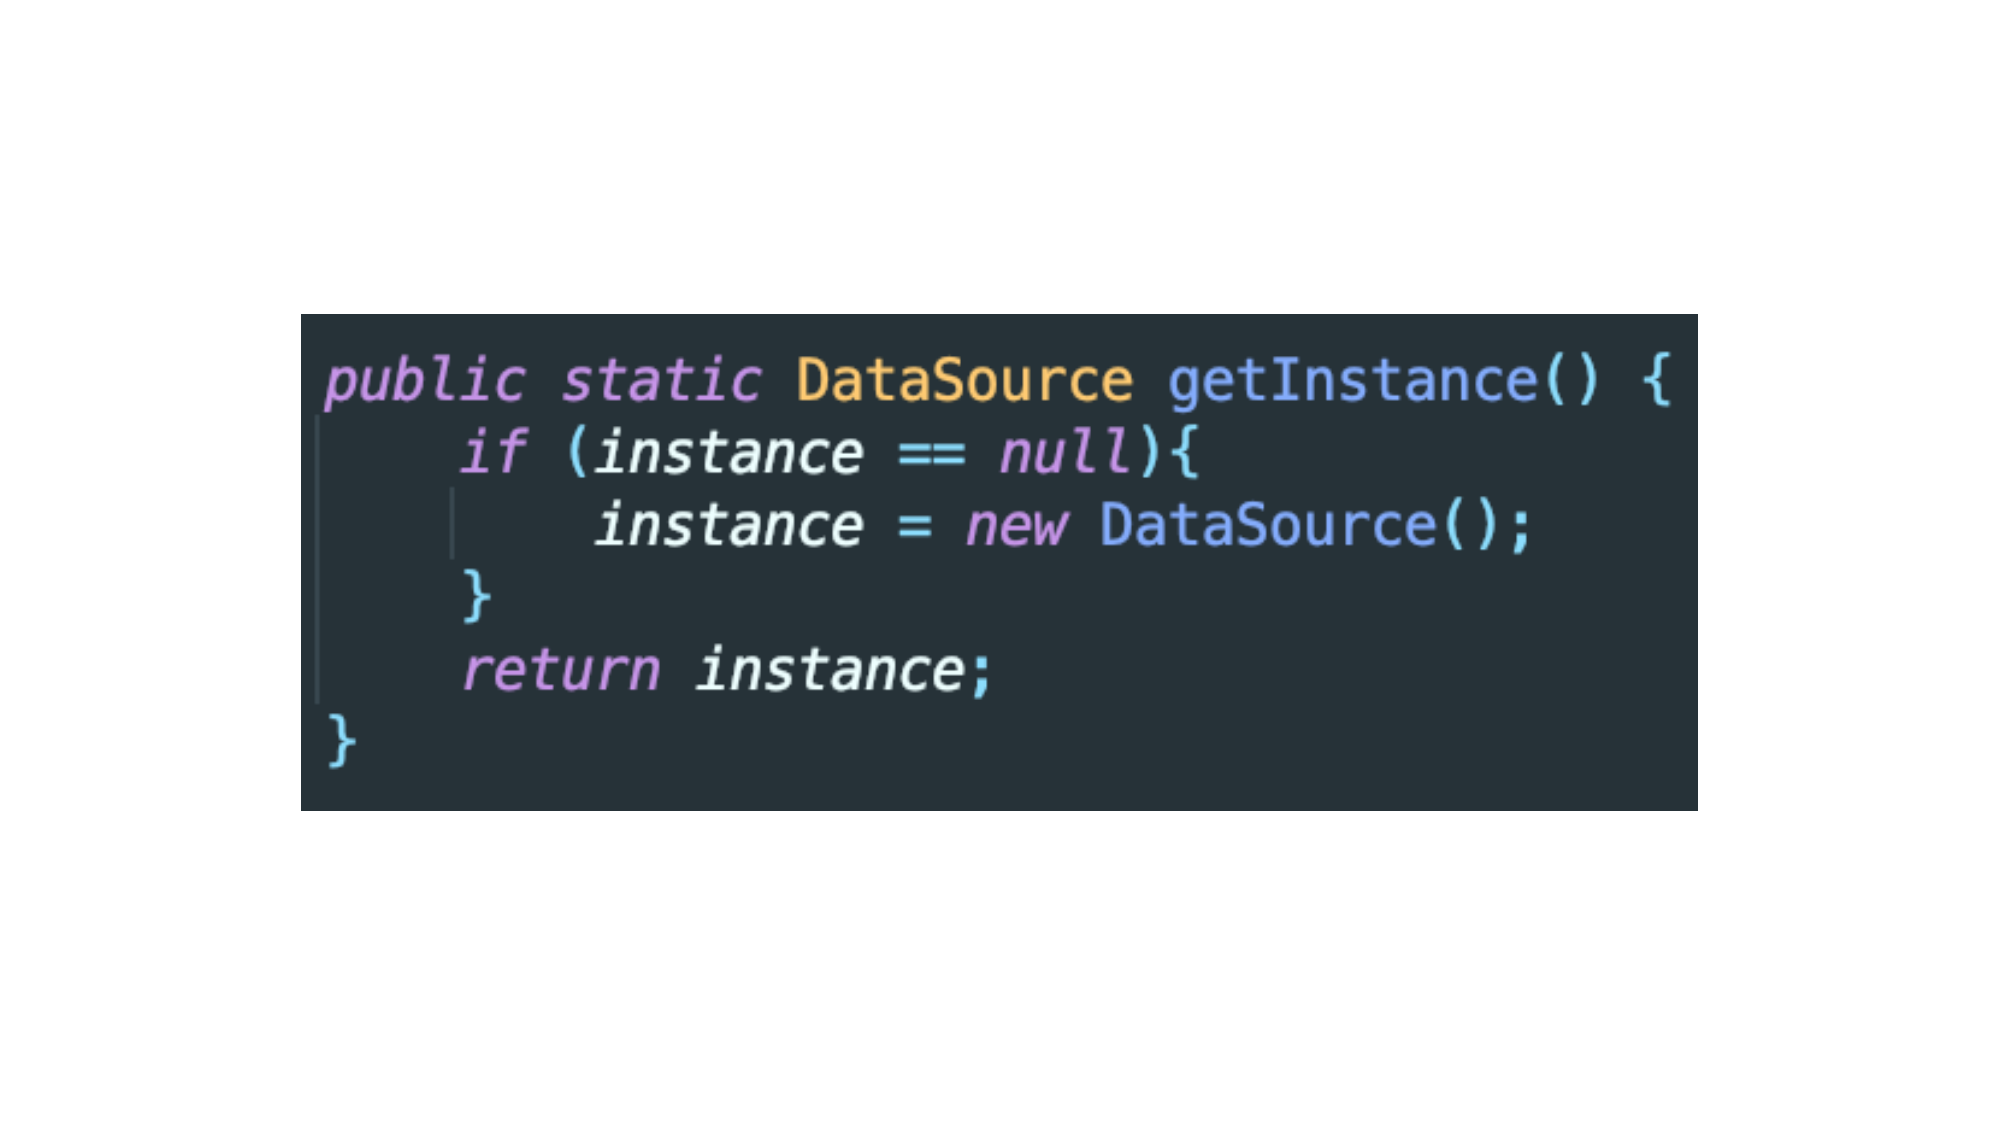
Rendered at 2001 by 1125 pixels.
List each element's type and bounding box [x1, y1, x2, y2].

list [301, 314, 1698, 811]
